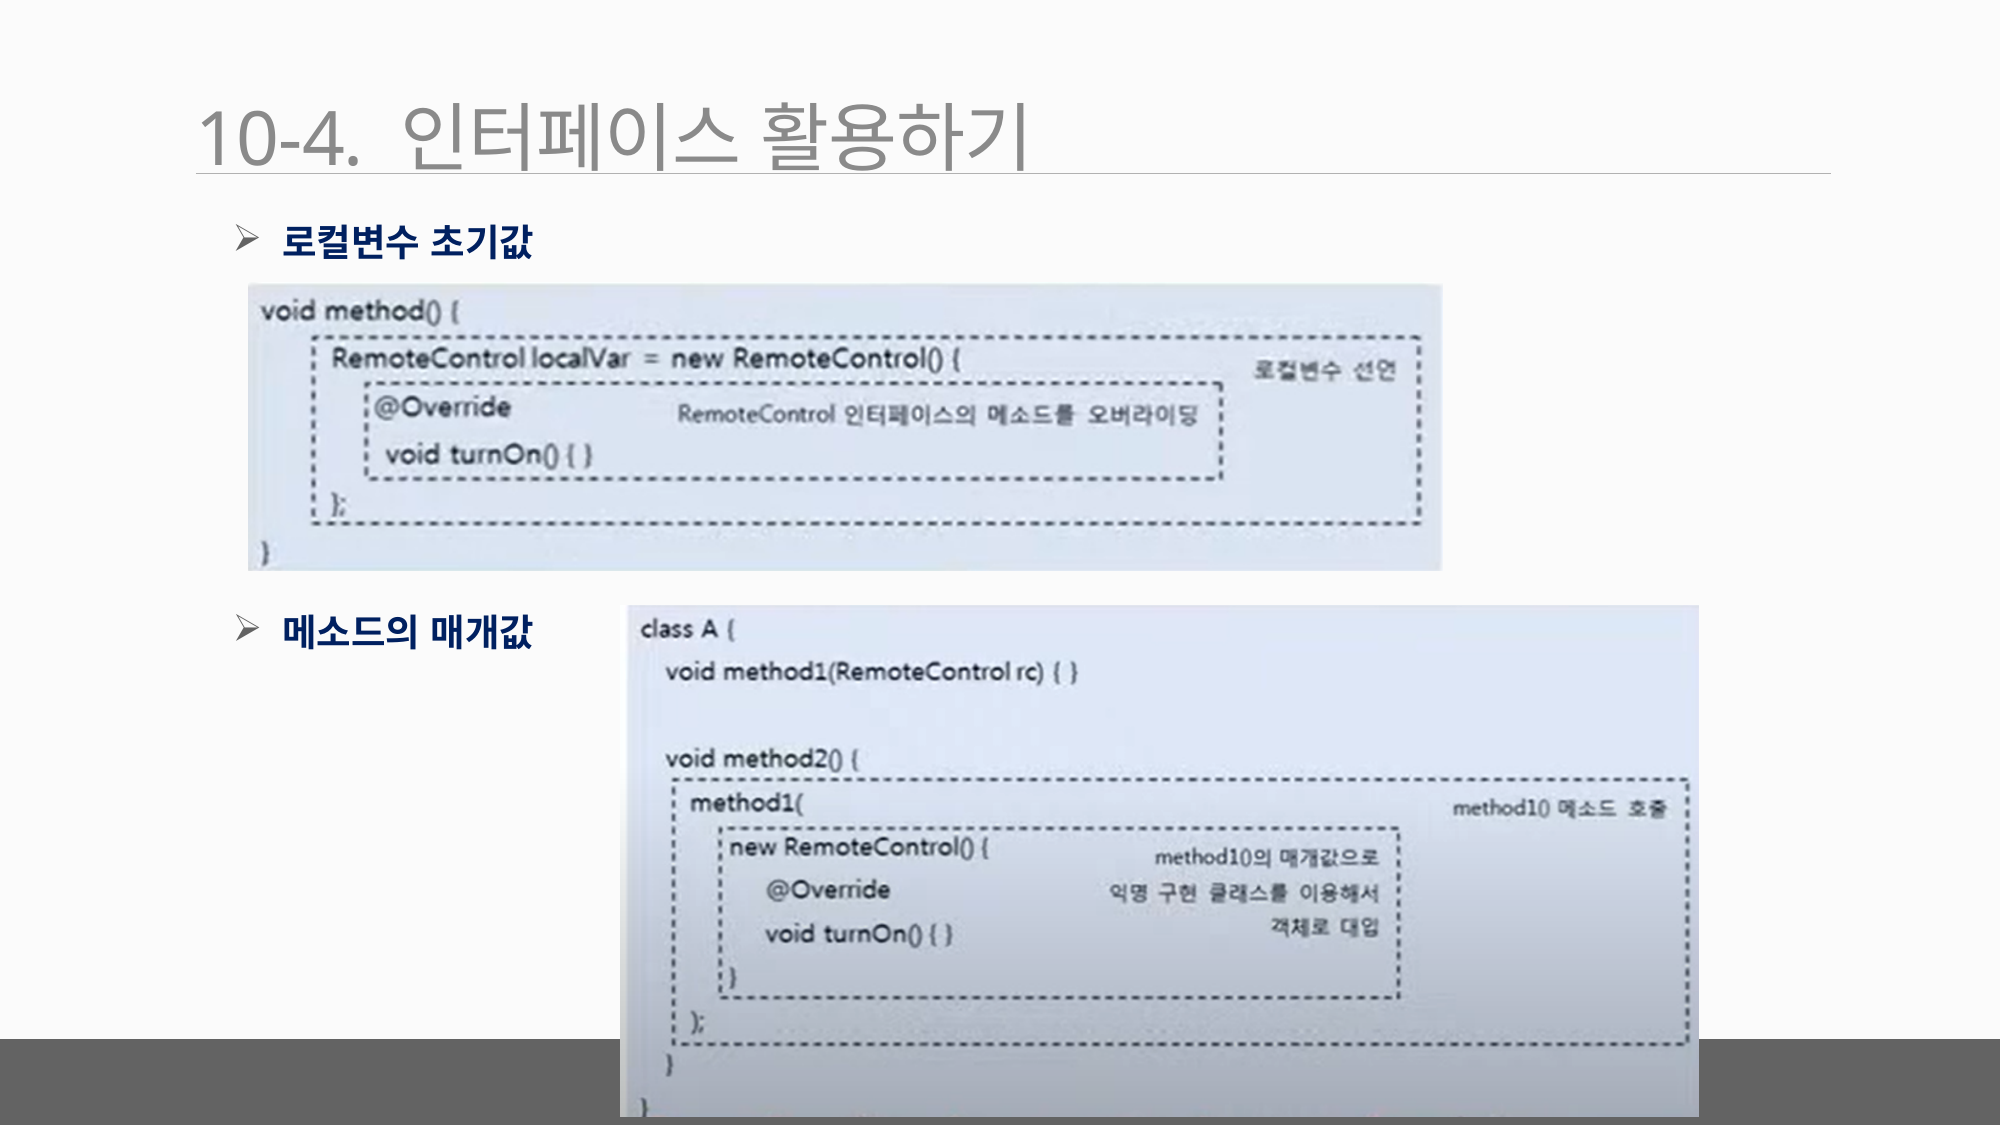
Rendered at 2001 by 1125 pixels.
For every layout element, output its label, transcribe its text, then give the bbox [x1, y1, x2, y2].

text_box 메소드의 매개값 [232, 606, 619, 676]
title 10-4. 인터페이스 활용하기 [180, 47, 1408, 189]
picture [620, 605, 1699, 1118]
text_box 로컬변수 초기값 [232, 216, 546, 286]
picture [248, 281, 1443, 572]
